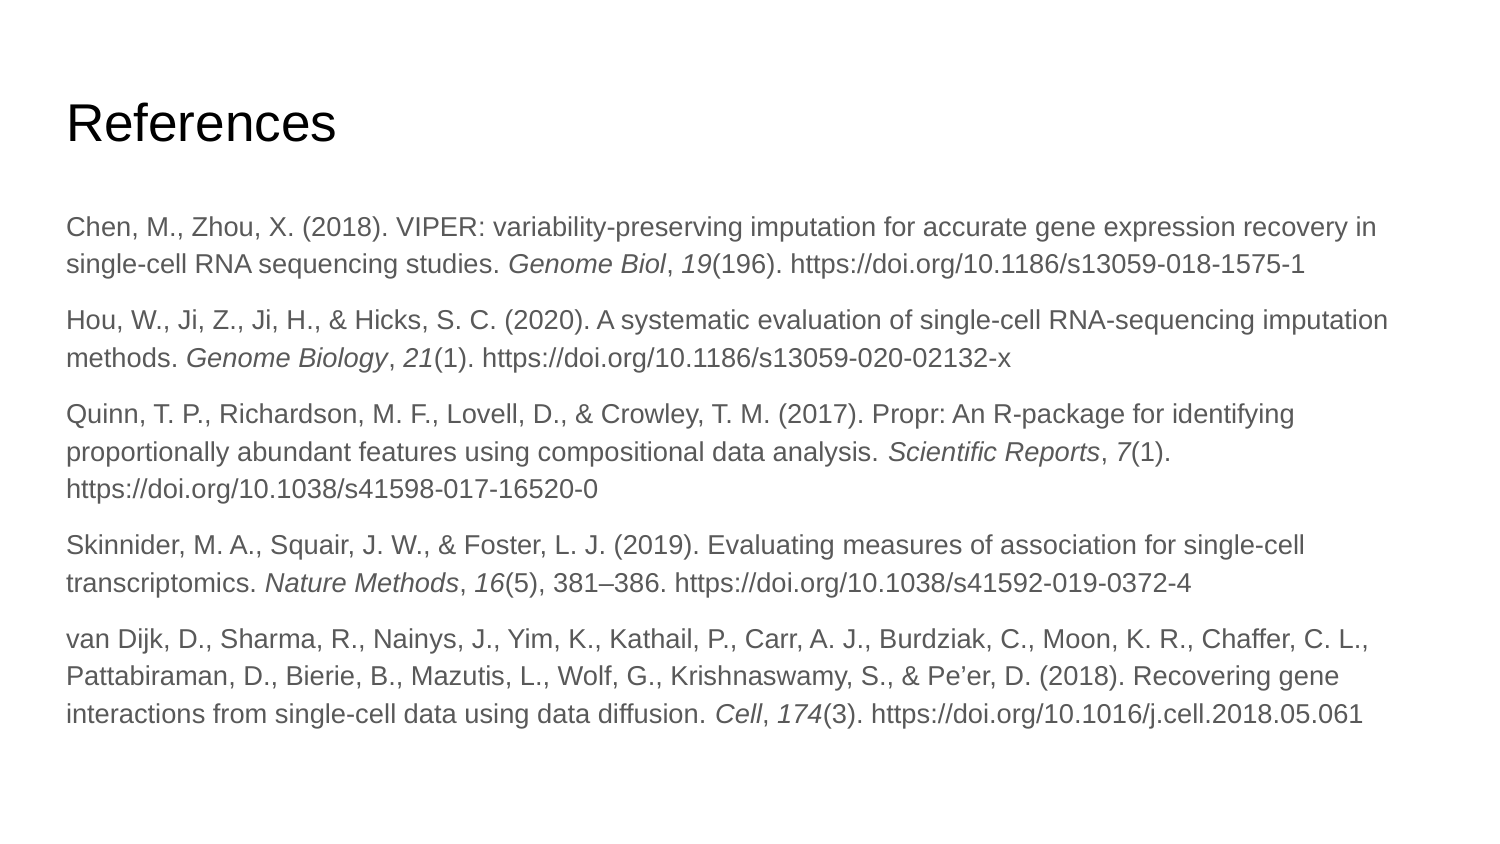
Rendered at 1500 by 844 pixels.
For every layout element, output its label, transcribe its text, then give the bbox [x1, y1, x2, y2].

title References [51, 72, 1449, 167]
list Chen, M., Zhou, X. (2018). VIPER: variability-preserving imputation for accurate gene expression recovery in single-cell RNA sequencing studies. Genome Biol, 19(196). https://doi.org/10.1186/s13059-018-1575-1 Hou, W., Ji, Z., Ji, H., & Hicks, S. C. (2020). A systematic evaluation of single-cell RNA-sequencing imputation methods. Genome Biology, 21(1). https://doi.org/10.1186/s13059-020-02132-x Quinn, T. P., Richardson, M. F., Lovell, D., & Crowley, T. M. (2017). Propr: An R-package for identifying proportionally abundant features using compositional data analysis. Scientific Reports, 7(1). https://doi.org/10.1038/s41598-017-16520-0 Skinnider, M. A., Squair, J. W., & Foster, L. J. (2019). Evaluating measures of association for single-cell transcriptomics. Nature Methods, 16(5), 381–386. https://doi.org/10.1038/s41592-019-0372-4 van Dijk, D., Sharma, R., Nainys, J., Yim, K., Kathail, P., Carr, A. J., Burdziak, C., Moon, K. R., Chaffer, C. L., Pattabiraman, D., Bierie, B., Mazutis, L., Wolf, G., Krishnaswamy, S., & Pe’er, D. (2018). Recovering gene interactions from single-cell data using data diffusion. Cell, 174(3). https://doi.org/10.1016/j.cell.2018.05.061 [51, 189, 1449, 750]
